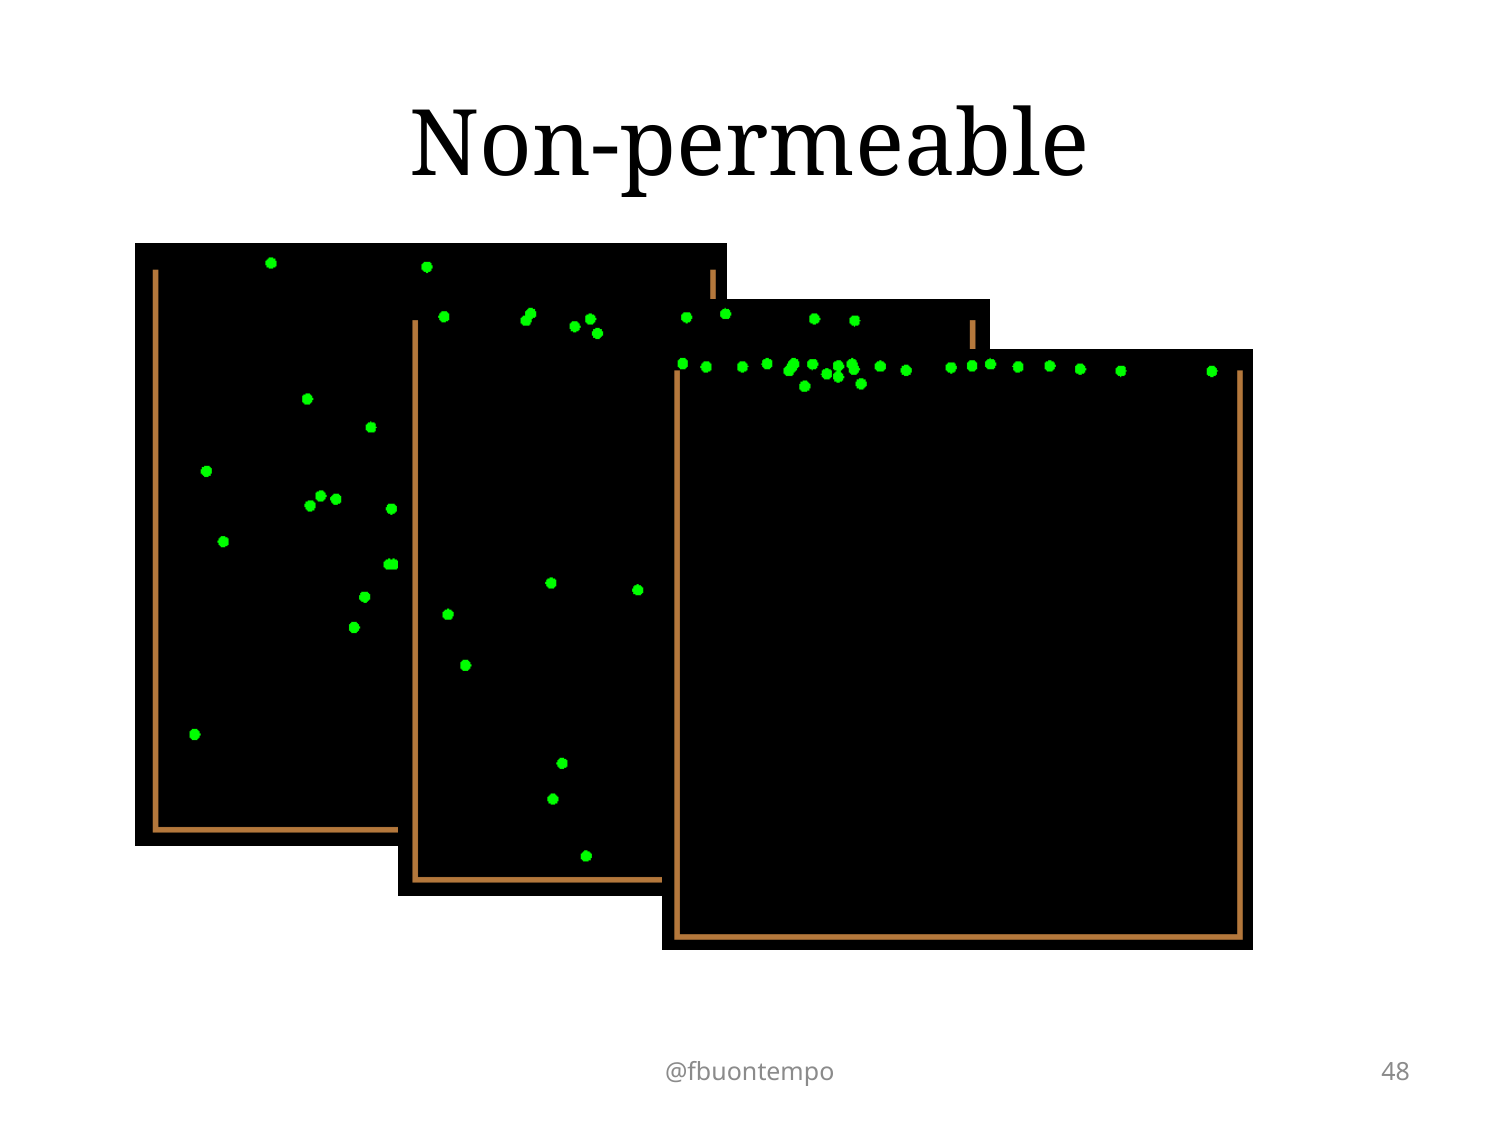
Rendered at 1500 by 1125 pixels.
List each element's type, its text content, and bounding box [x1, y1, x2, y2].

picture [135, 243, 1253, 950]
footer @fbuontempo [512, 1042, 988, 1103]
slide_number 48 [1074, 1042, 1425, 1103]
title Non-permeable [75, 45, 1425, 233]
